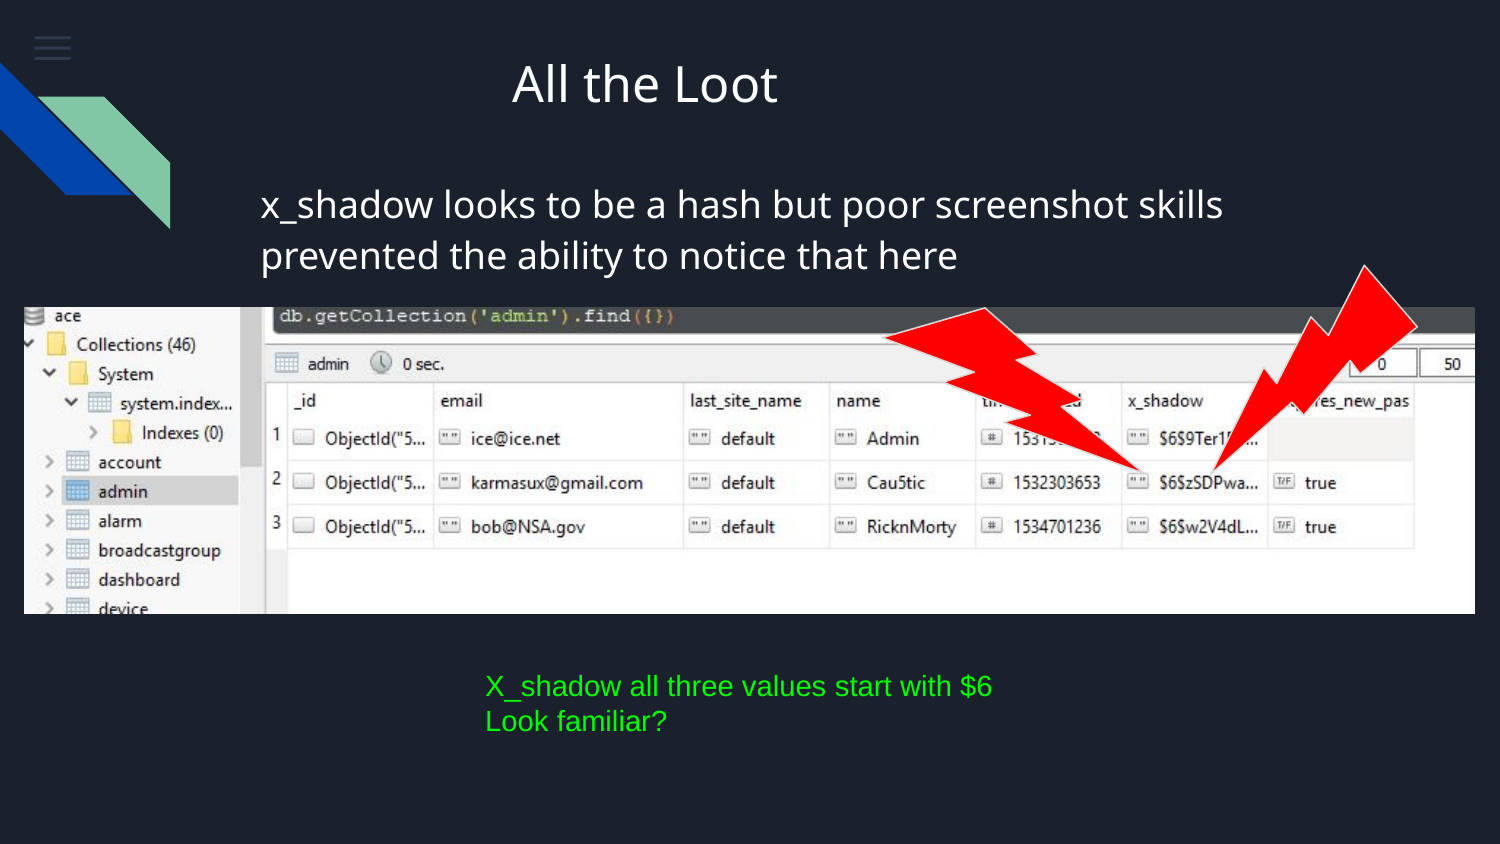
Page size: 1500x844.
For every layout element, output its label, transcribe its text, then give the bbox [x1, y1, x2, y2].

list x_shadow looks to be a hash but poor screenshot skills prevented the ability to notice that here [245, 158, 1344, 249]
picture [24, 307, 1476, 614]
text_box [1343, 265, 1400, 306]
text_box X_shadow all three values start with $6 Look familiar? [470, 652, 1475, 791]
title All the Loot [497, 37, 1118, 158]
